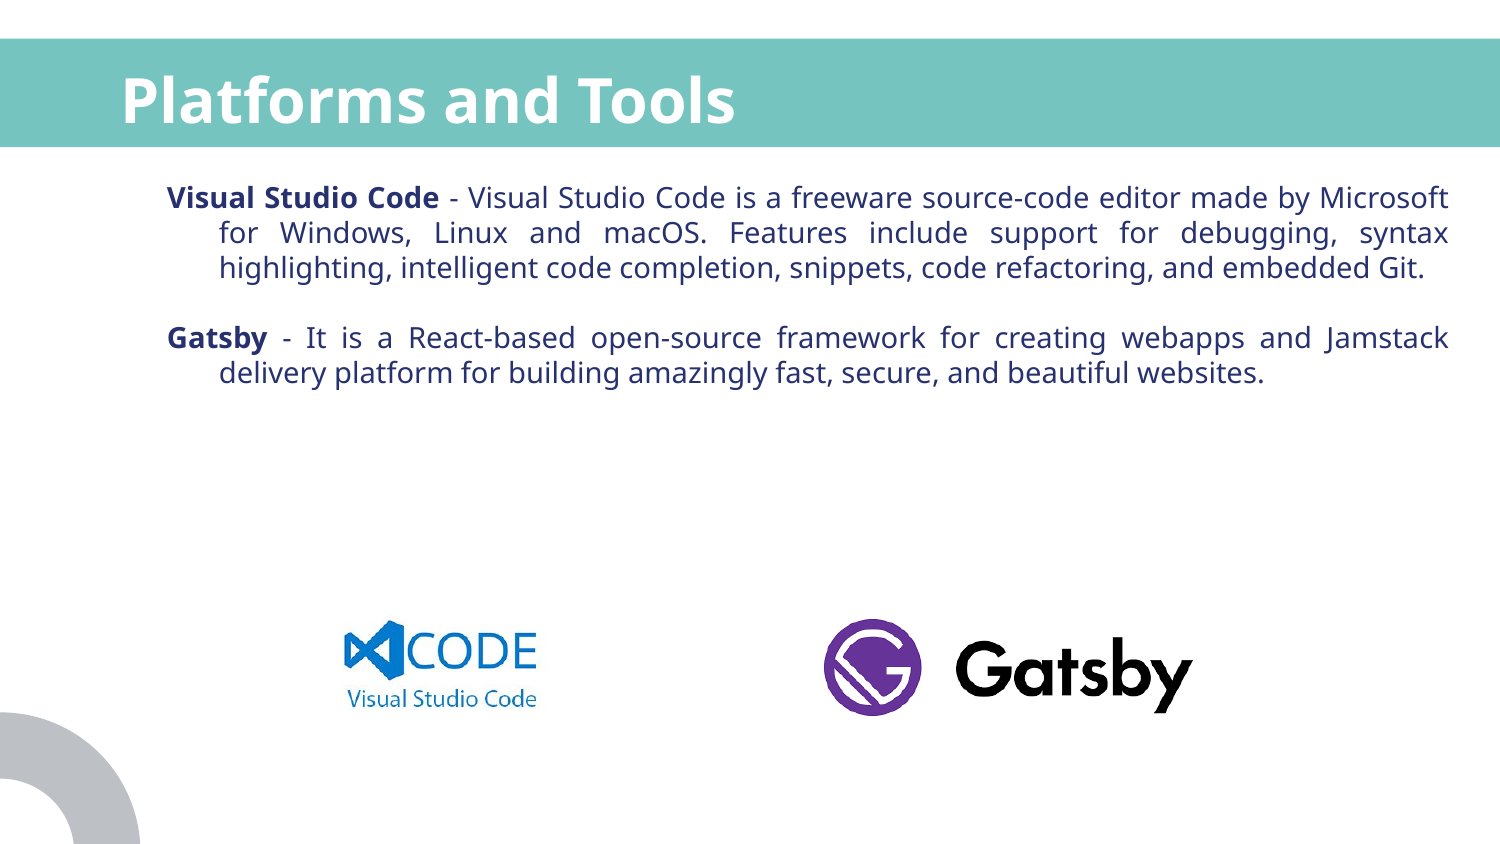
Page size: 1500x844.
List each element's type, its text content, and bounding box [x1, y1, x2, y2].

title Platforms and Tools [105, 46, 1449, 141]
picture [240, 568, 640, 769]
picture [819, 615, 1196, 720]
subtitle Visual Studio Code - Visual Studio Code is a freeware source-code editor made by Microsoft for Windows, Linux and macOS. Features include support for debugging, syntax highlighting, intelligent code completion, snippets, code refactoring, and embedded Git. Gatsby - It is a React-based open-source framework for creating webapps and Jamstack delivery platform for building amazingly fast, secure, and beautiful websites. [128, 164, 1465, 822]
